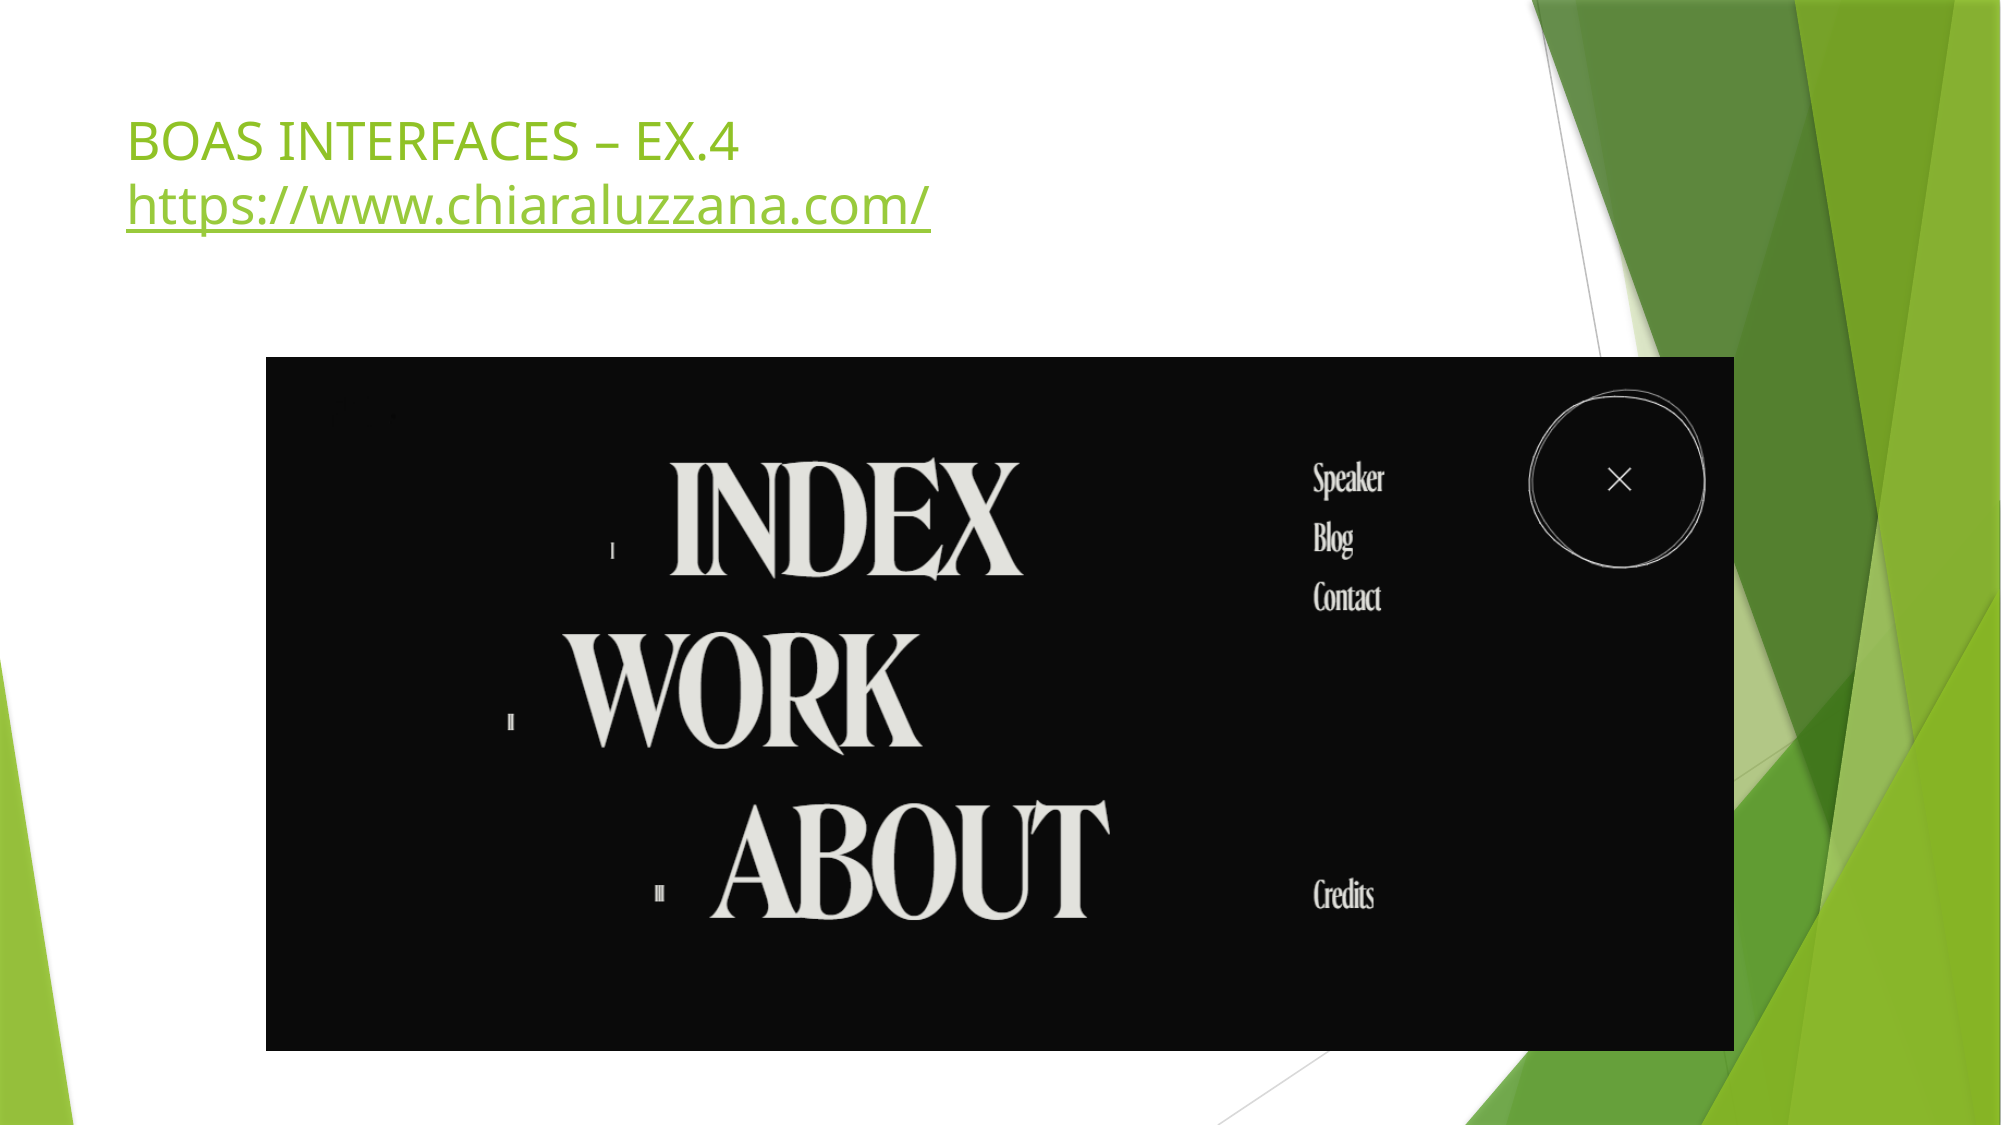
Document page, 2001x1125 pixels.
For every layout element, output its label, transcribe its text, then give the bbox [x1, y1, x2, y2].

title BOAS INTERFACES – EX.4 https://www.chiaraluzzana.com/ [111, 99, 1522, 317]
picture [265, 357, 1735, 1051]
